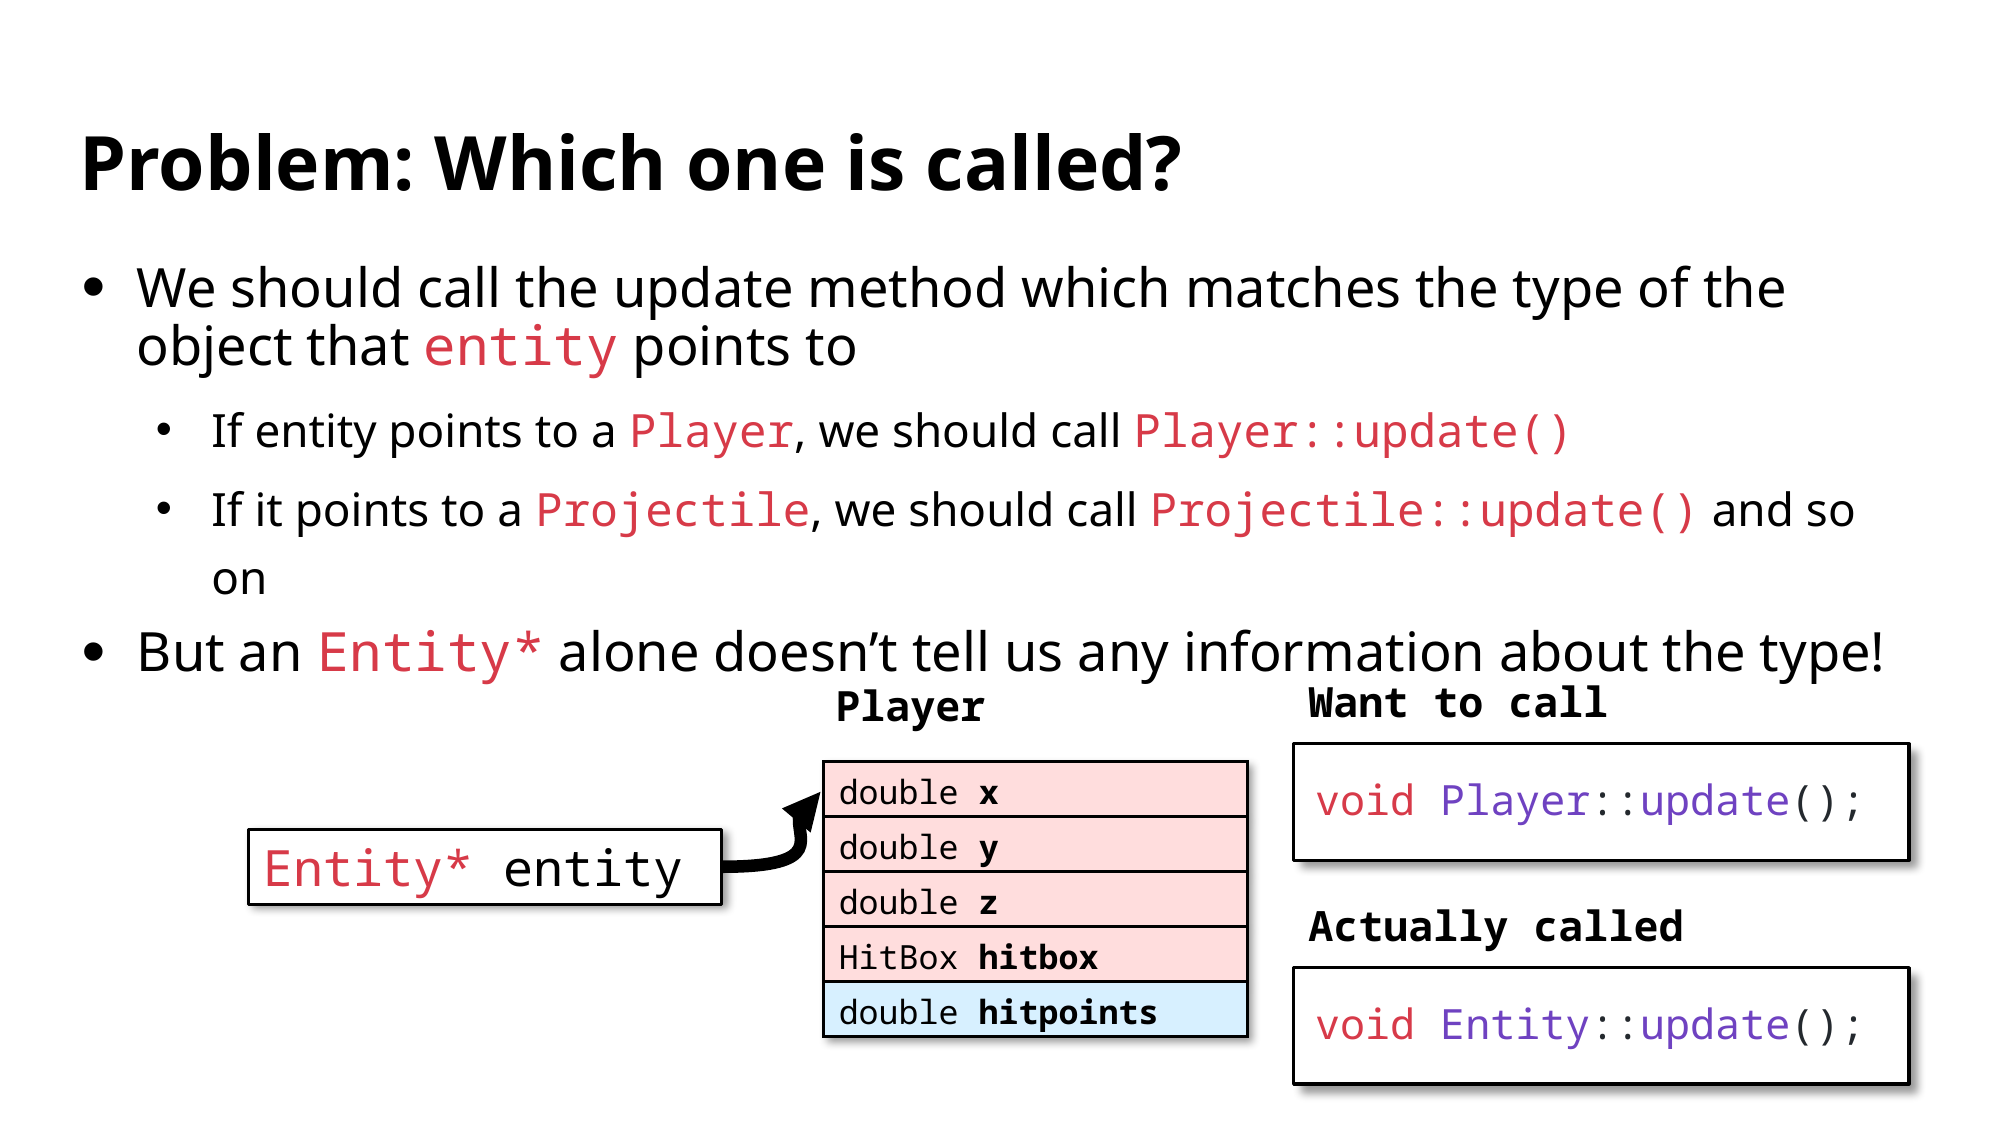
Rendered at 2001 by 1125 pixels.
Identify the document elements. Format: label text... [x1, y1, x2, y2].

table_cell double hitpoints [825, 983, 1246, 1035]
table_cell double y [825, 818, 1246, 870]
title Problem: Which one is called? [64, 103, 1936, 230]
list We should call the update method which matches the type of the object that entity points to If entity points to a Player, we should call Player::update() If it points to a Projectile, we should call Projectile::update() and so on But an Entity* alone doesn’t tell us any information about the type! [64, 252, 1936, 1038]
table_cell HitBox hitbox [825, 928, 1246, 980]
table_cell double z [825, 873, 1246, 925]
text_box Player [820, 672, 1180, 738]
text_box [1293, 891, 1910, 1085]
text_box Entity* entity [248, 829, 722, 905]
table_header double x [825, 763, 1246, 815]
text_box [1293, 668, 1910, 861]
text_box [721, 791, 822, 868]
